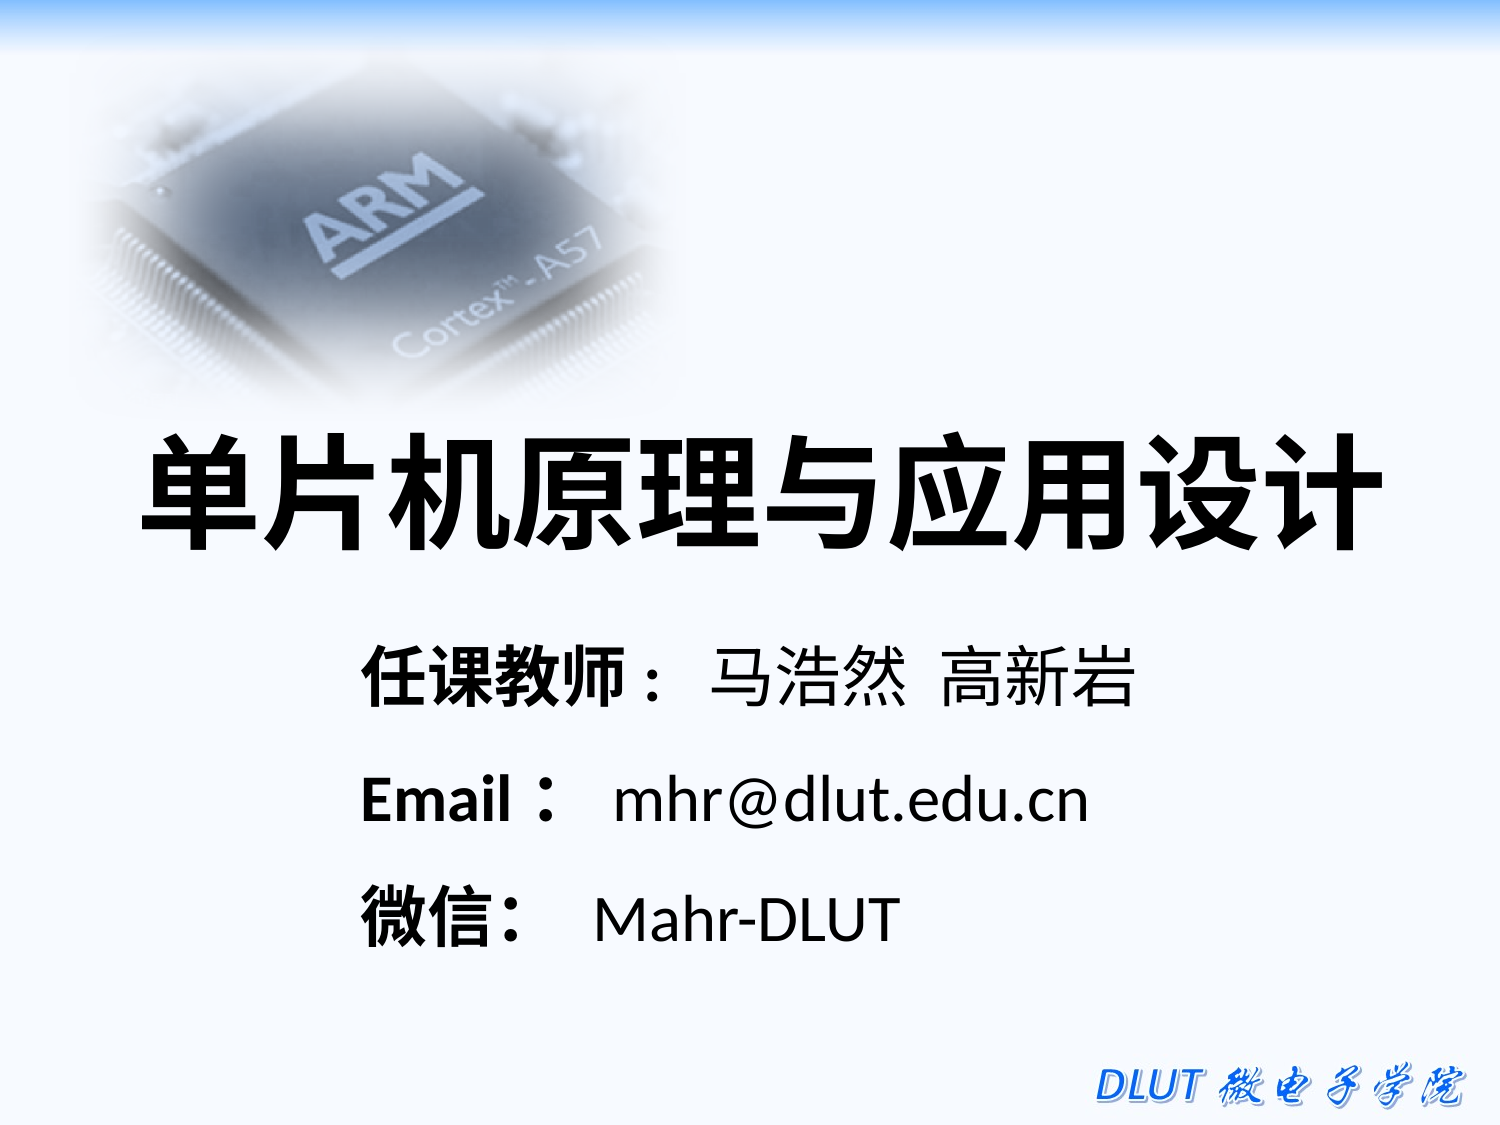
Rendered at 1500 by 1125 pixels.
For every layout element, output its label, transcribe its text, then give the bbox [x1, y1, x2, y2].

text_box 单片机原理与应用设计 [121, 331, 1402, 572]
text_box 任课教师: 马浩然 高新岩 Email：mhr@dlut.edu.cn 微信： Mahr-DLUT [346, 587, 1154, 963]
picture [0, 0, 1500, 1125]
